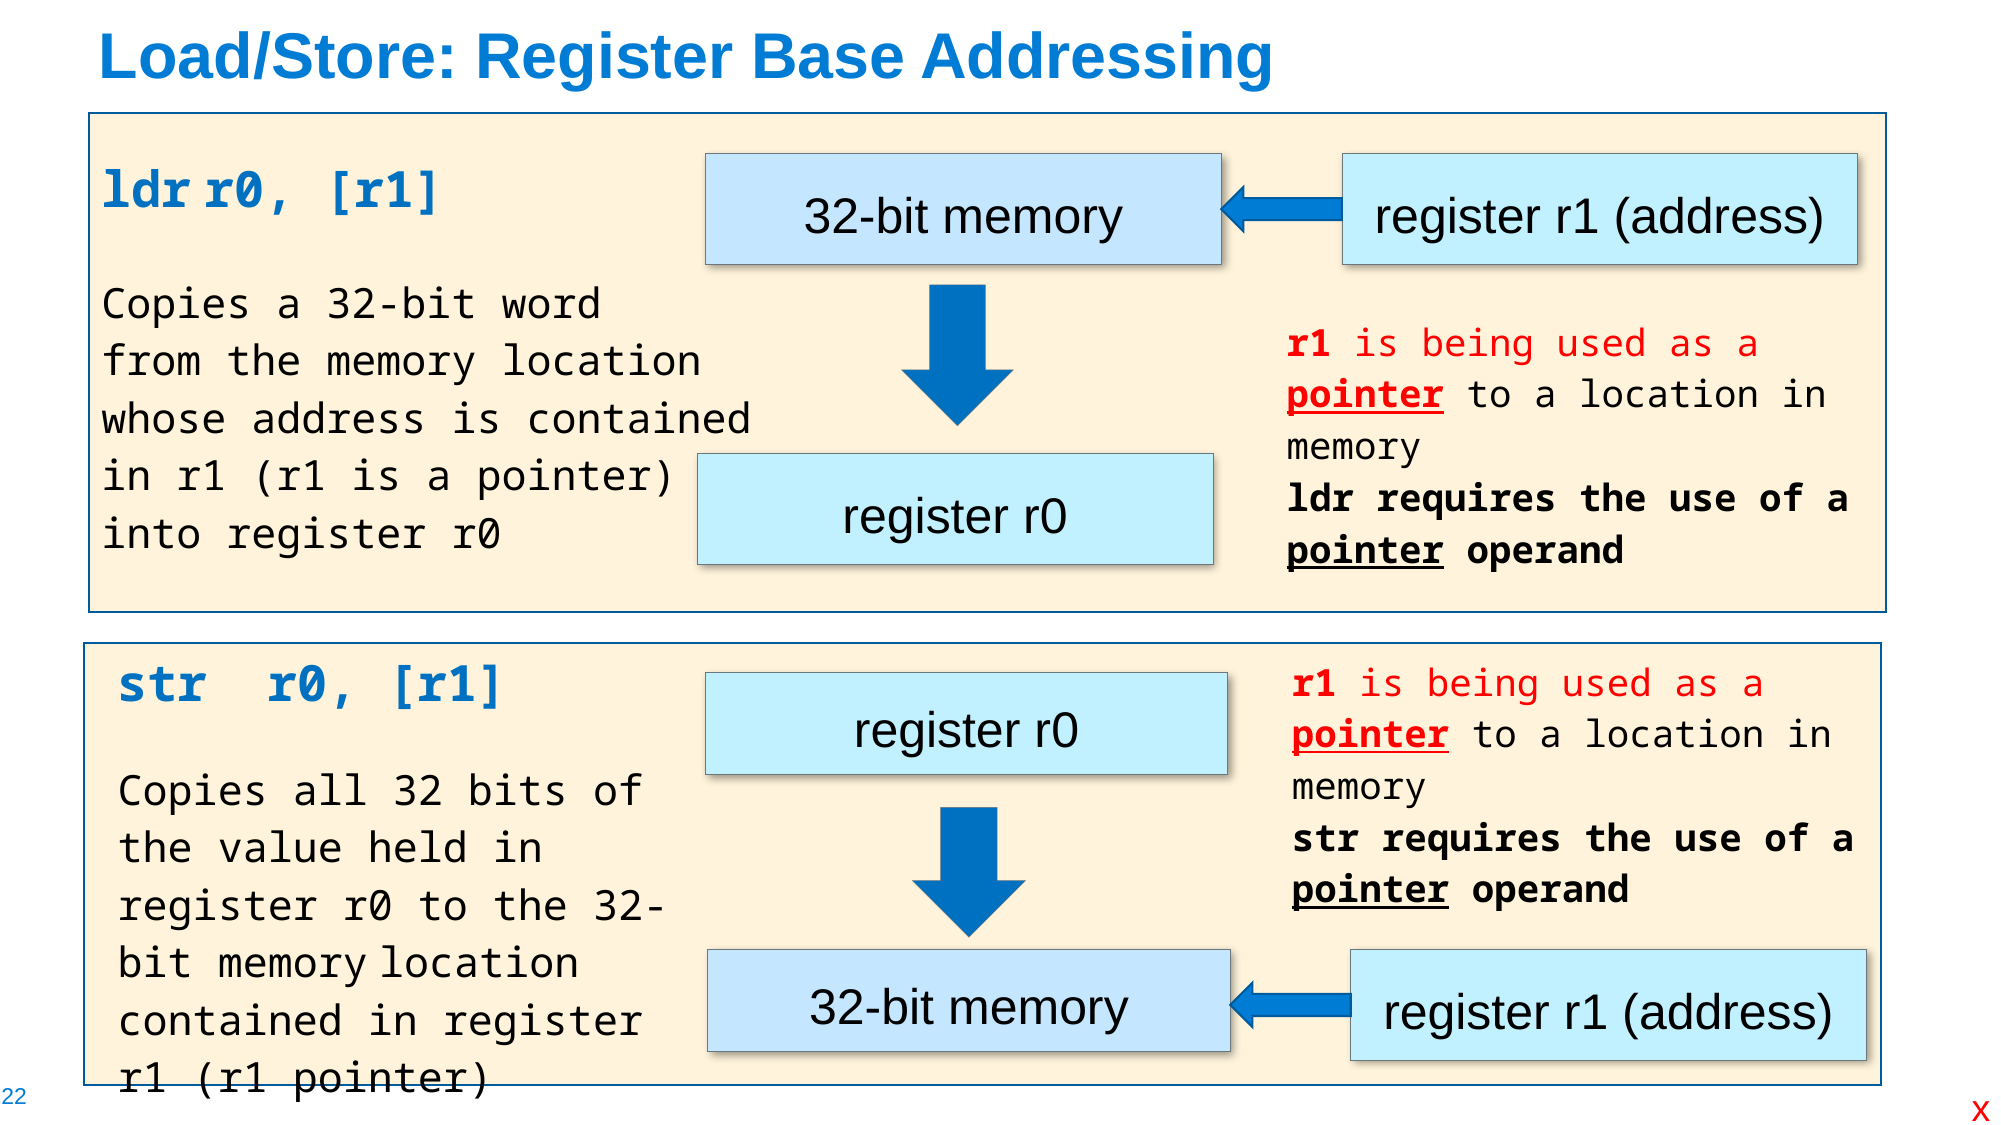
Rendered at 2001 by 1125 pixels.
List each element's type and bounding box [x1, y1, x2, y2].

text_box [83, 643, 1881, 1086]
text_box [86, 112, 1887, 613]
title [83, 2, 1974, 101]
text_box [1956, 1076, 2000, 1125]
